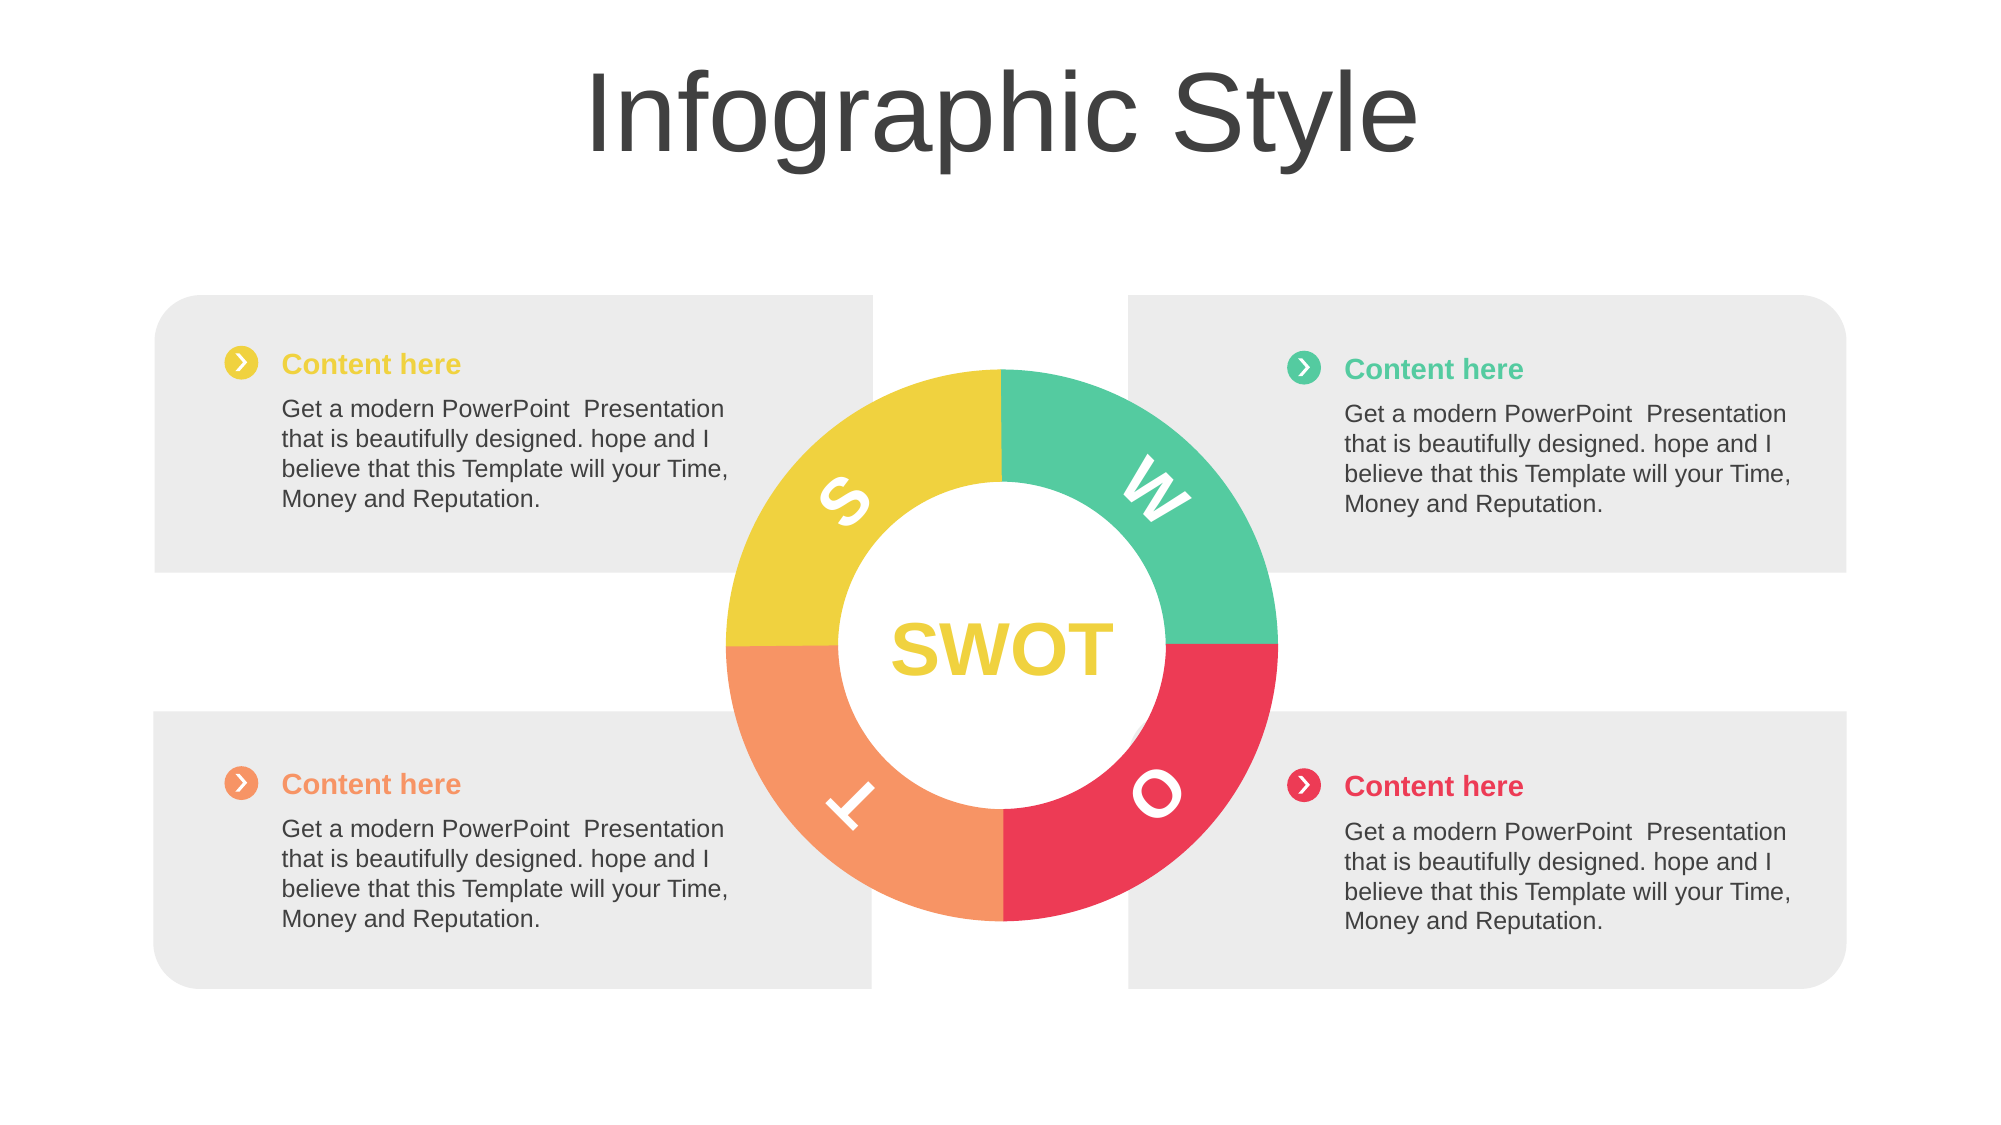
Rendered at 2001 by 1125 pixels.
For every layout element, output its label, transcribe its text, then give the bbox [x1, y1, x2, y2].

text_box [224, 766, 259, 800]
text_box [153, 294, 874, 574]
text_box [1127, 710, 1848, 991]
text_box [1329, 759, 1818, 945]
text_box [1127, 294, 1848, 574]
list Infographic Style [53, 55, 1952, 175]
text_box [1287, 350, 1321, 385]
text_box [1287, 768, 1321, 803]
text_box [725, 369, 1278, 922]
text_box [266, 757, 755, 942]
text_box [224, 345, 259, 380]
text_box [1329, 342, 1818, 527]
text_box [266, 337, 755, 522]
text_box [152, 710, 873, 991]
